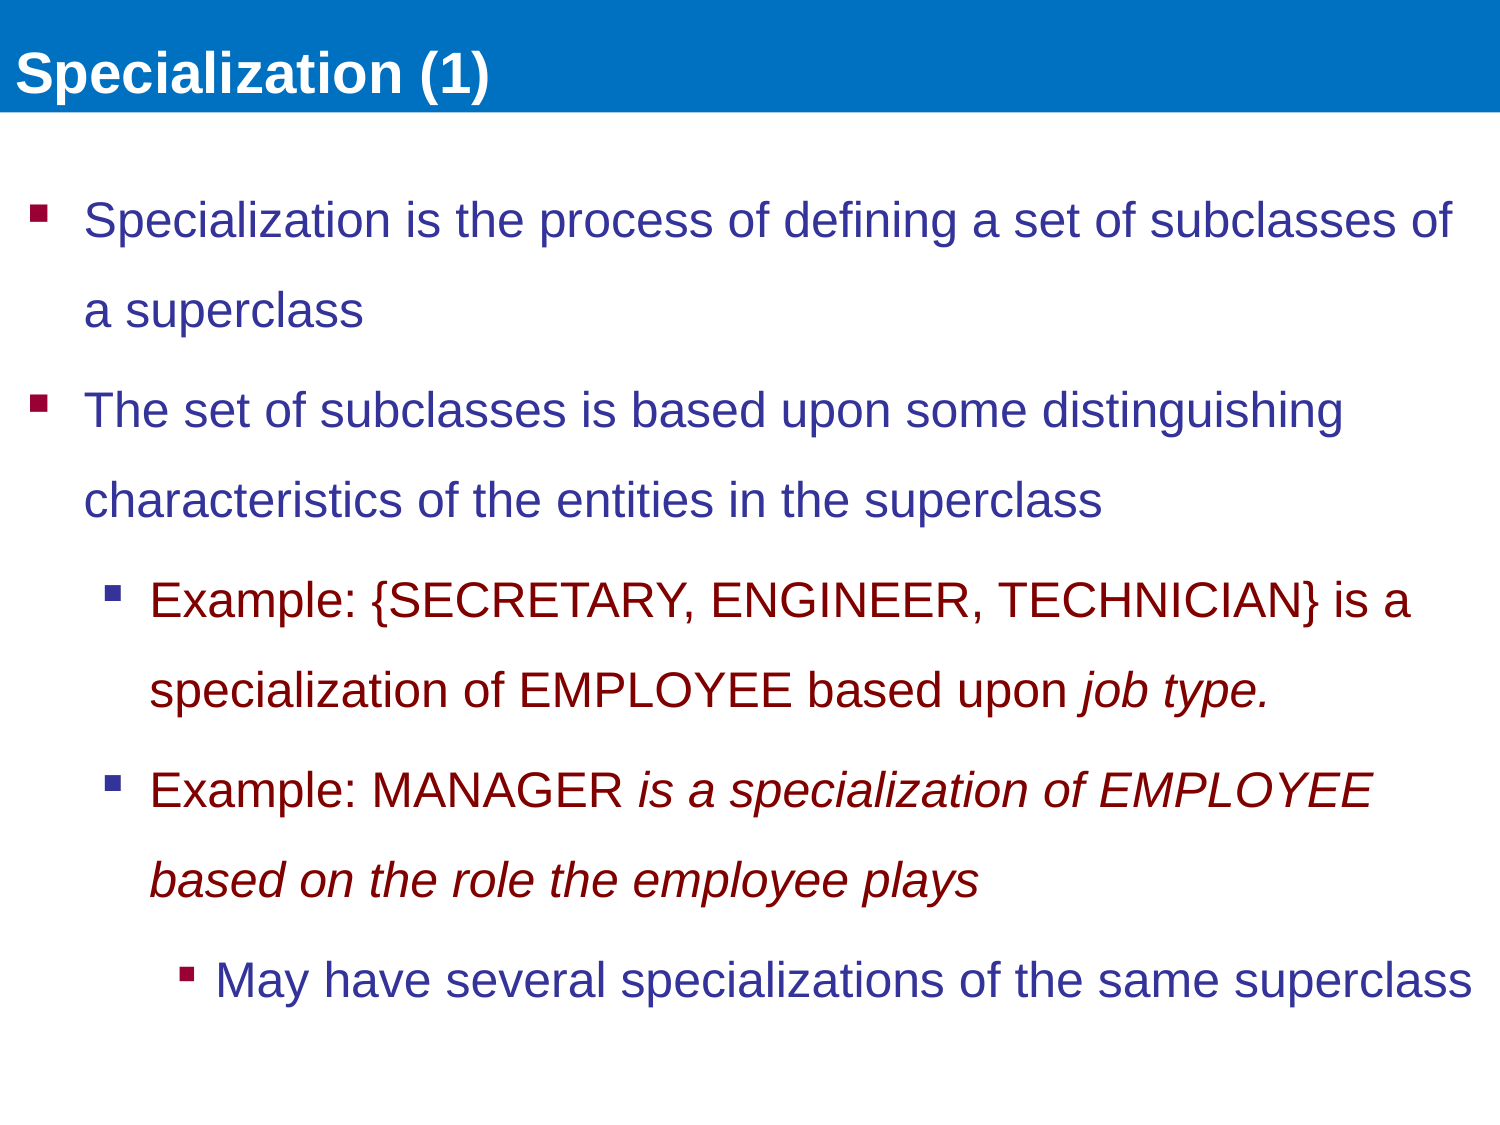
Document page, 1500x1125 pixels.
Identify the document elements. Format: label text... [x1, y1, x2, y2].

title Specialization (1) [0, 0, 1500, 113]
list Specialization is the process of defining a set of subclasses of a superclass The set of subclasses is based upon some distinguishing characteristics of the entities in the superclass Example: {SECRETARY, ENGINEER, TECHNICIAN} is a specialization of EMPLOYEE based upon job type. Example: MANAGER is a specialization of EMPLOYEE based on the role the employee plays May have several specializations of the same superclass [12, 149, 1488, 1075]
